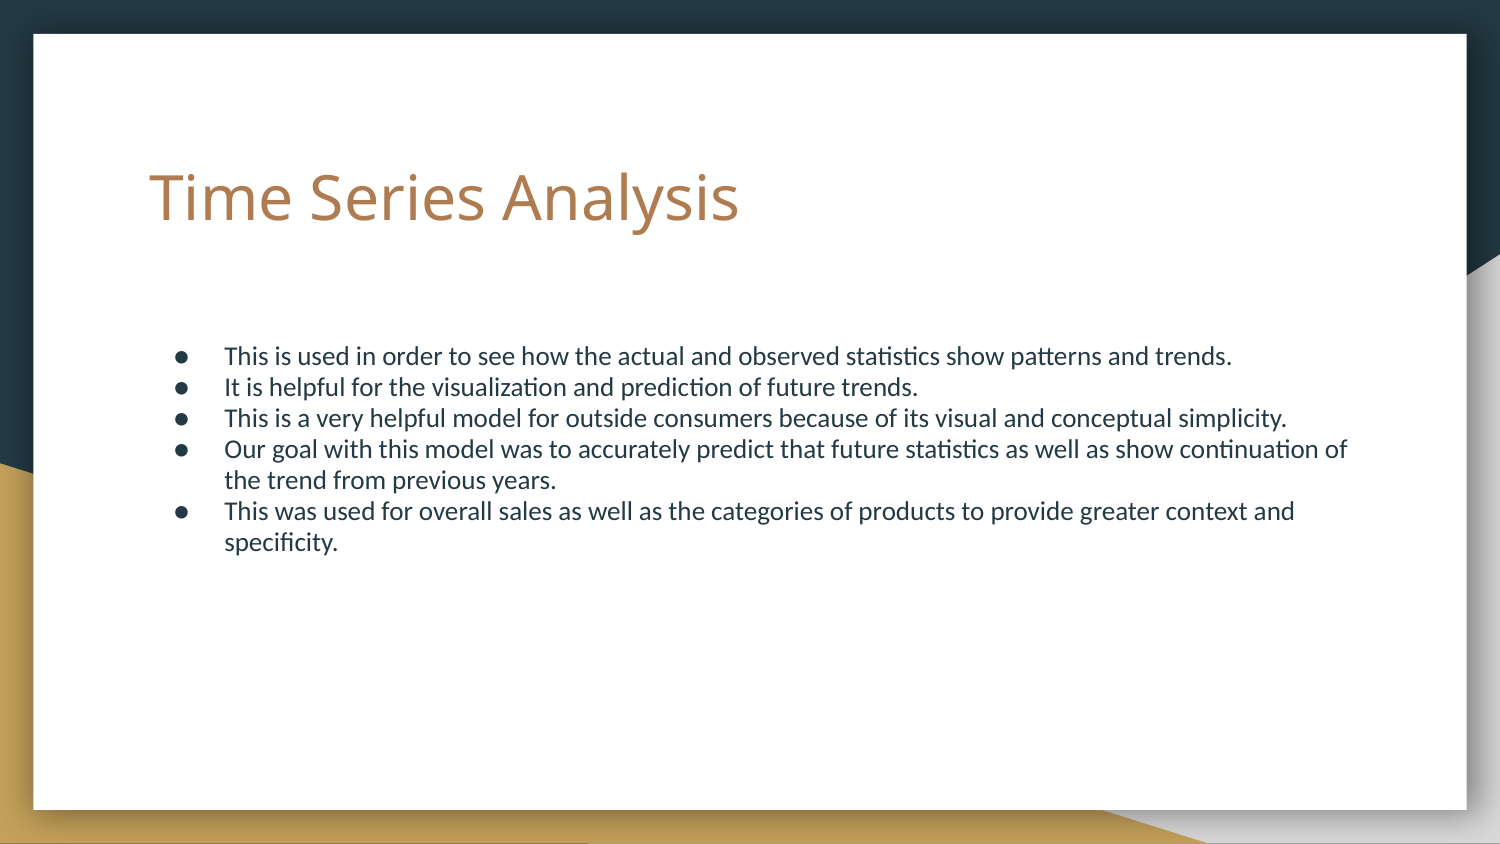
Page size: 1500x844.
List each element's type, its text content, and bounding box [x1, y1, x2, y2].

list This is used in order to see how the actual and observed statistics show patterns and trends. It is helpful for the visualization and prediction of future trends. This is a very helpful model for outside consumers because of its visual and conceptual simplicity. Our goal with this model was to accurately predict that future statistics as well as show continuation of the trend from previous years. This was used for overall sales as well as the categories of products to provide greater context and specificity. [134, 326, 1366, 729]
title Time Series Analysis [134, 138, 1366, 296]
